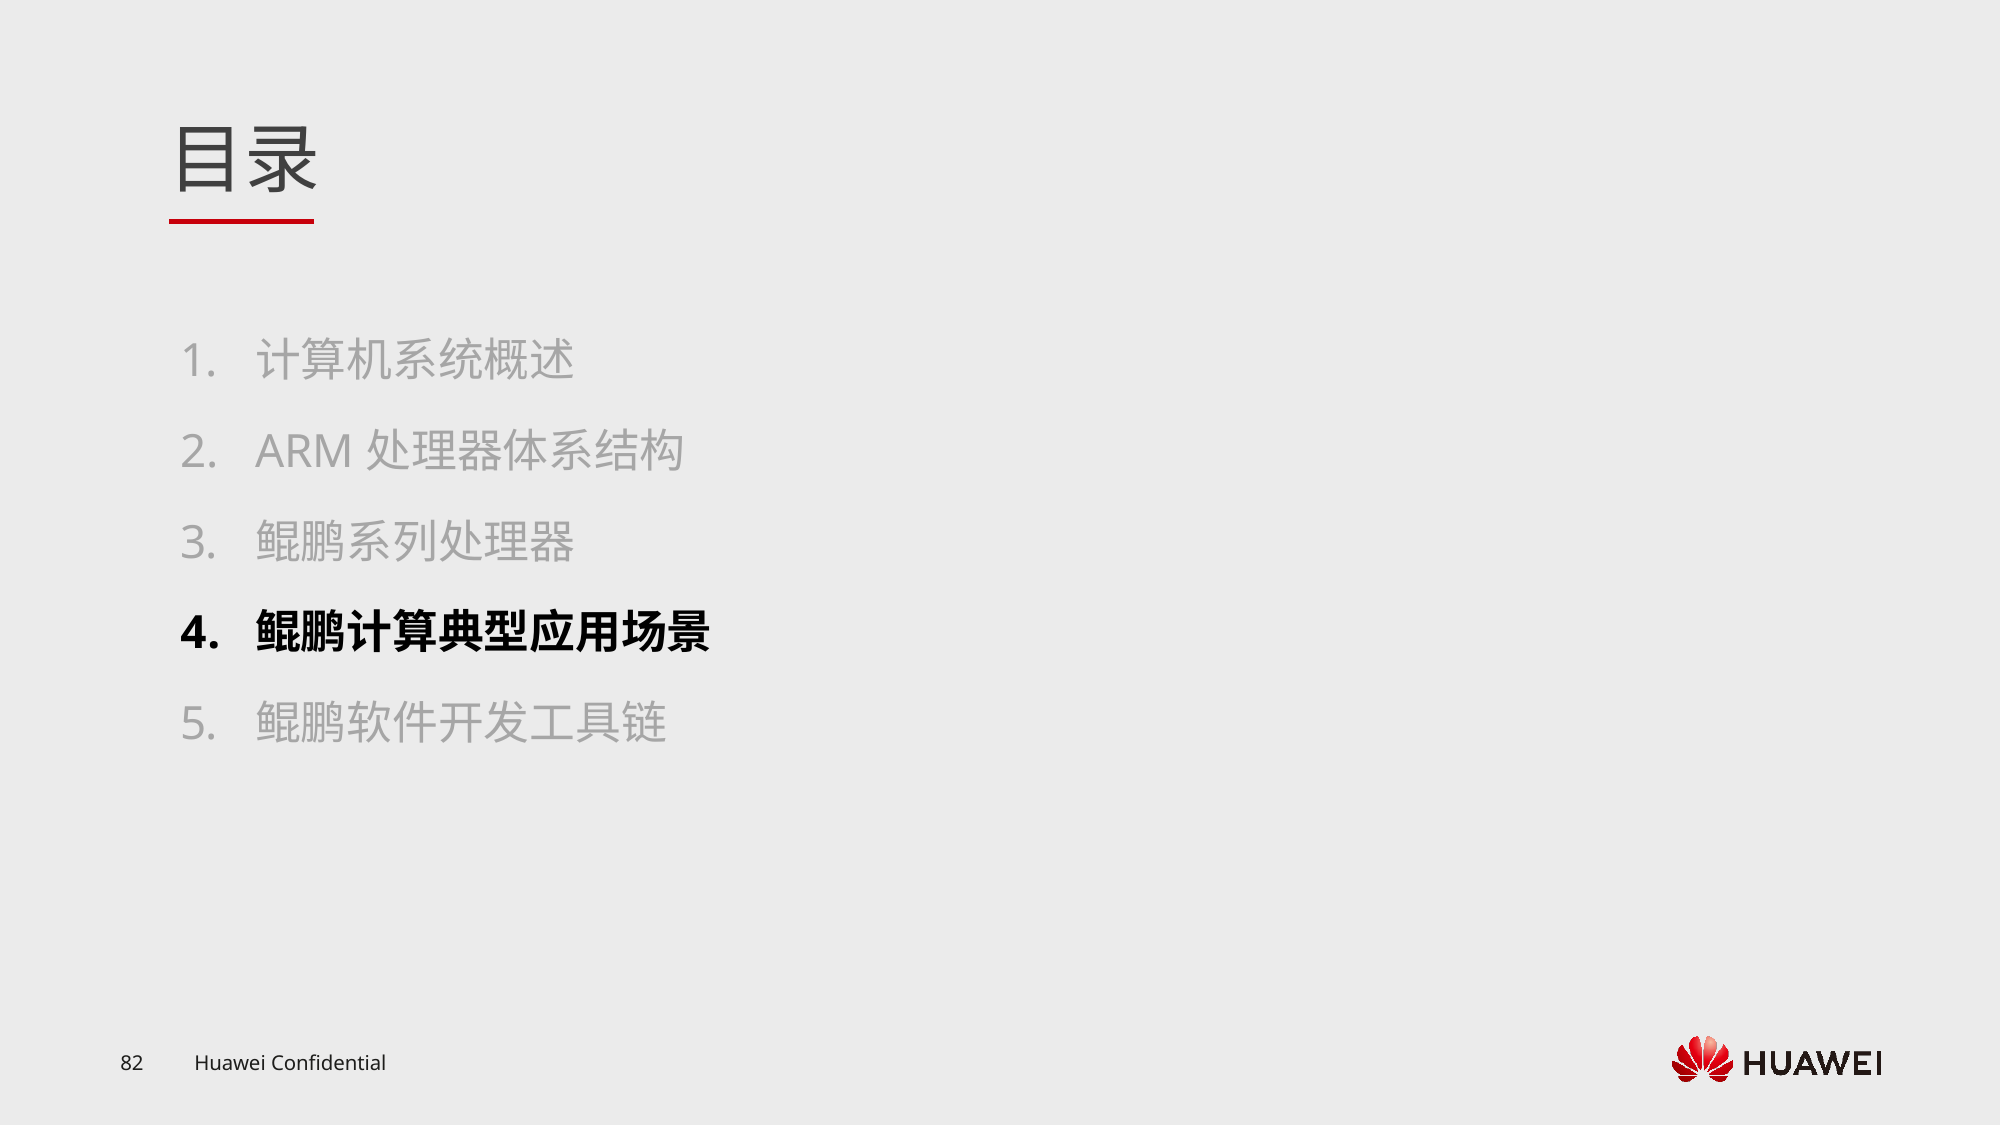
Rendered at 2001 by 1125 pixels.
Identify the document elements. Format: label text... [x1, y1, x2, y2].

picture [1672, 1036, 1881, 1082]
list 计算机系统概述 ARM处理器体系结构 鲲鹏系列处理器 鲲鹏计算典型应用场景 鲲鹏软件开发工具链 [166, 302, 1834, 971]
